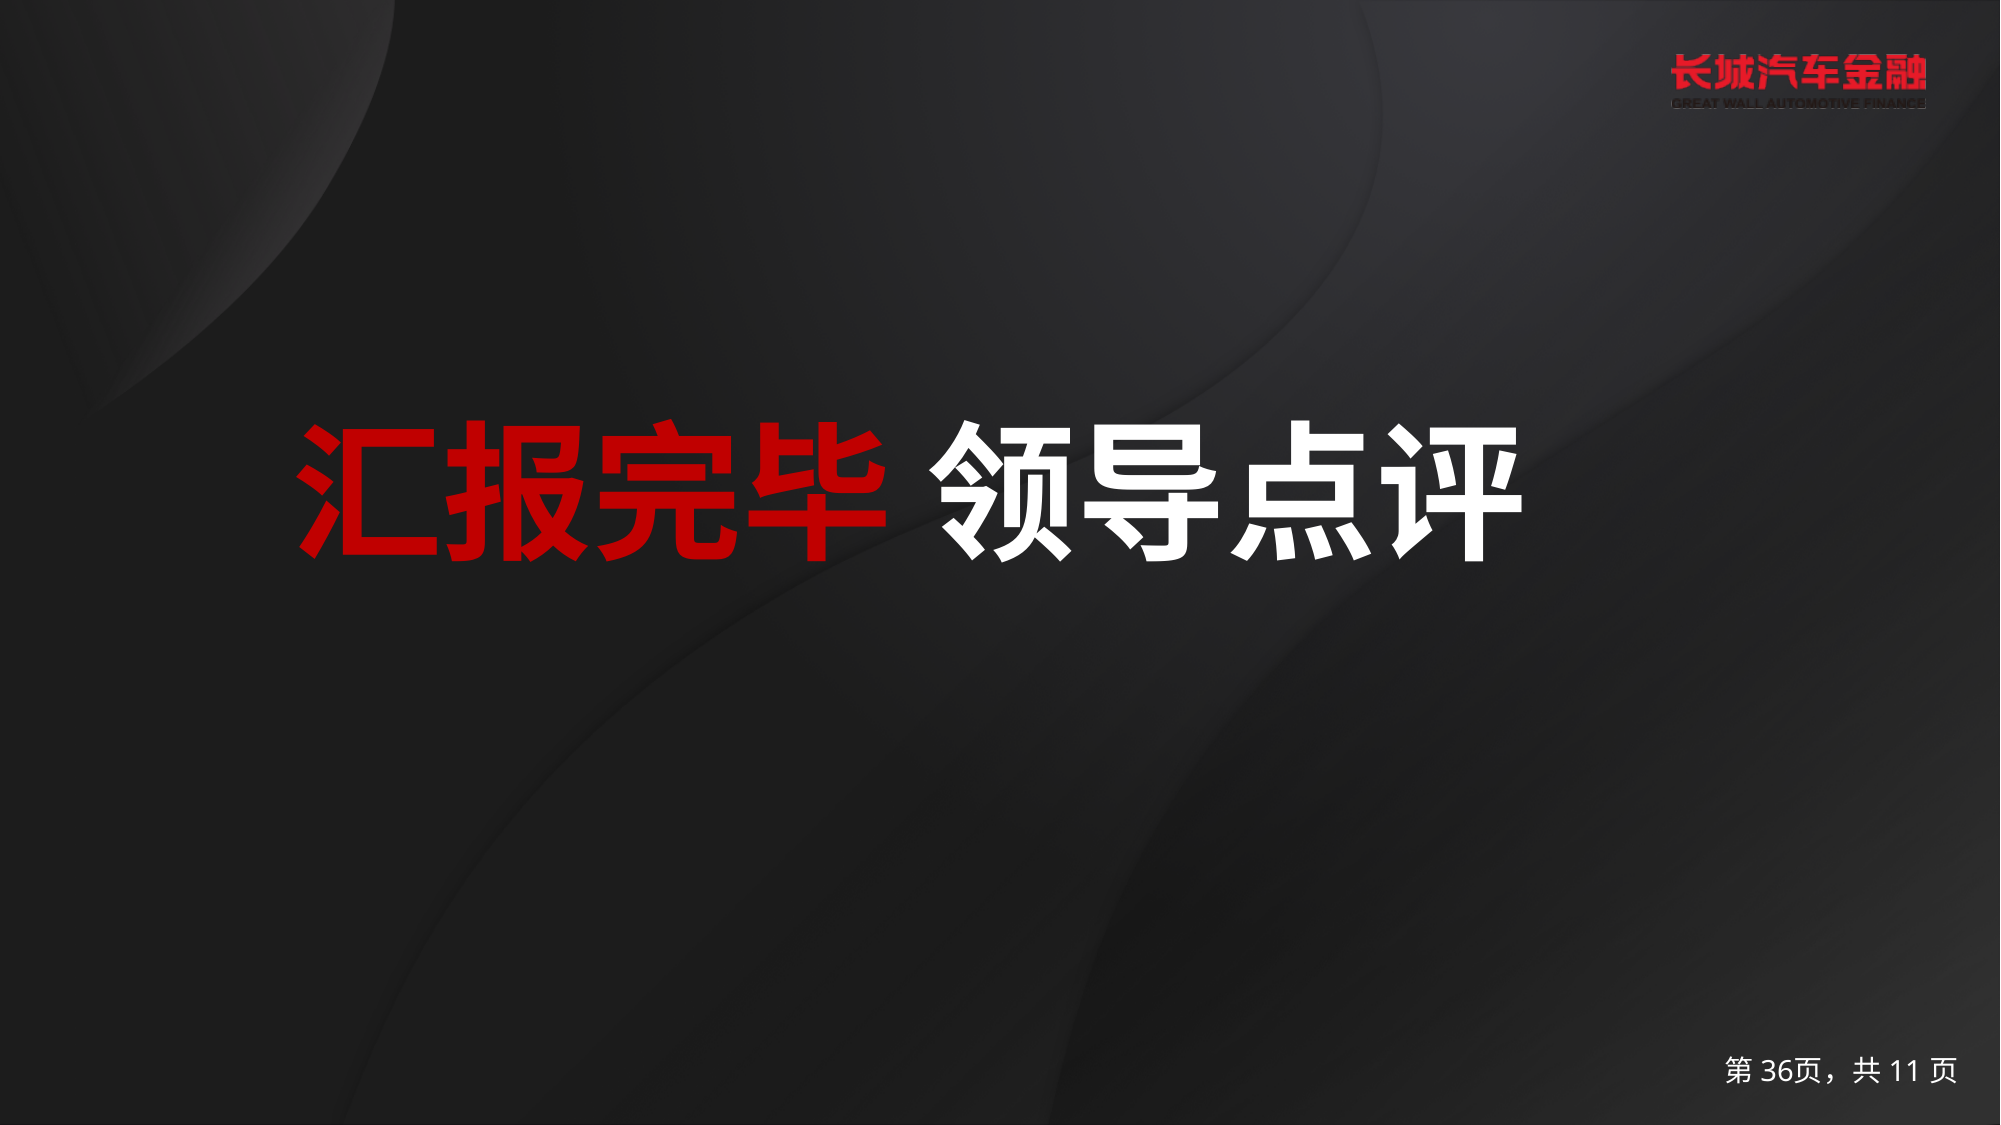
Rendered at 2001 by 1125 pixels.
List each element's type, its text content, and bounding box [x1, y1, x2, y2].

picture [0, 0, 2000, 1125]
text_box 汇报完毕 领导点评 [278, 391, 1722, 587]
